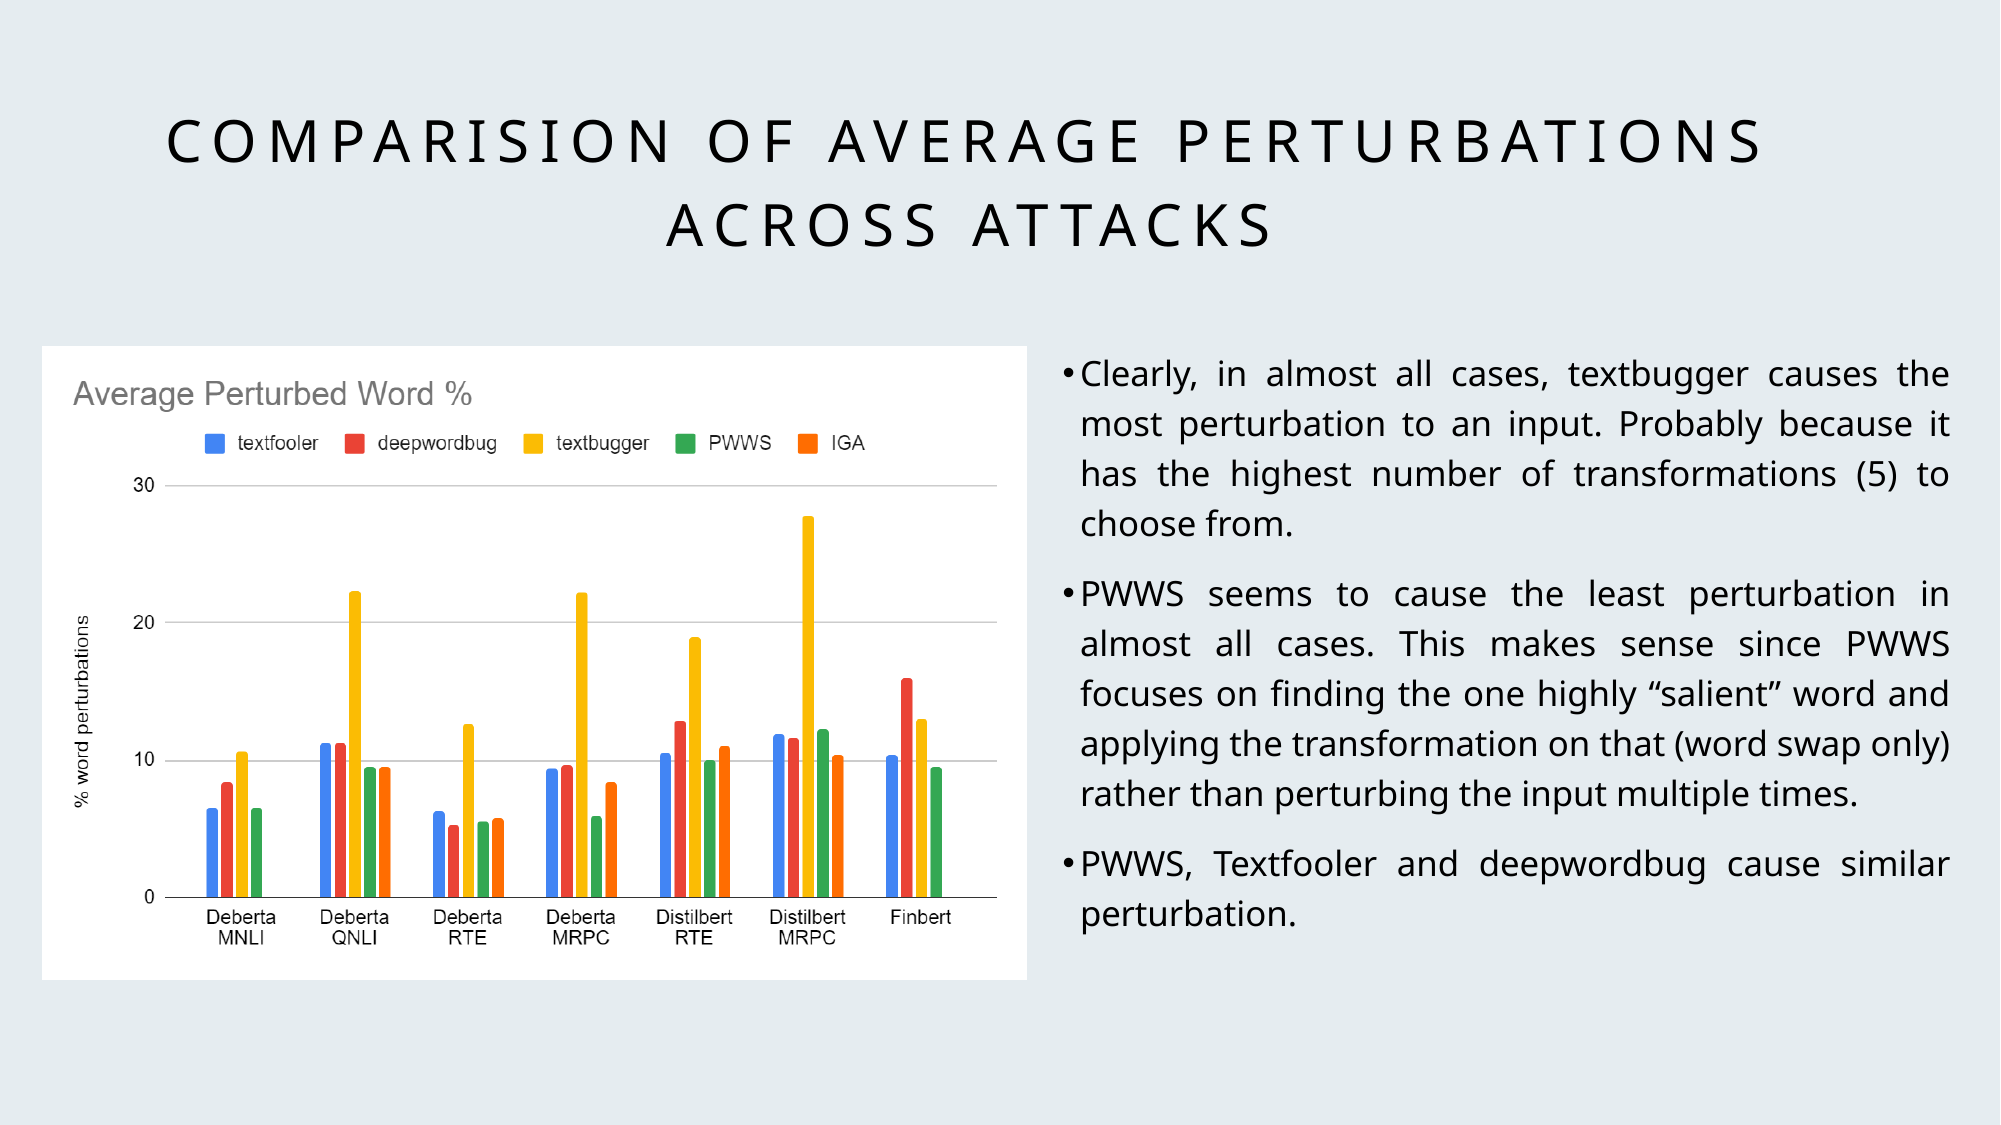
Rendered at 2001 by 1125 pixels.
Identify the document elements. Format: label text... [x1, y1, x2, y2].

picture [42, 346, 1027, 980]
title Comparision of Average Perturbations across attacks [49, 66, 1889, 282]
list Clearly, in almost all cases, textbugger causes the most perturbation to an input. Probably because it has the highest number of transformations (5) to choose from. PWWS seems to cause the least perturbation in almost all cases. This makes sense since PWWS focuses on finding the one highly “salient” word and applying the transformation on that (word swap only) rather than perturbing the input multiple times. PWWS, Textfooler and deepwordbug cause similar perturbation. [1047, 335, 1967, 955]
